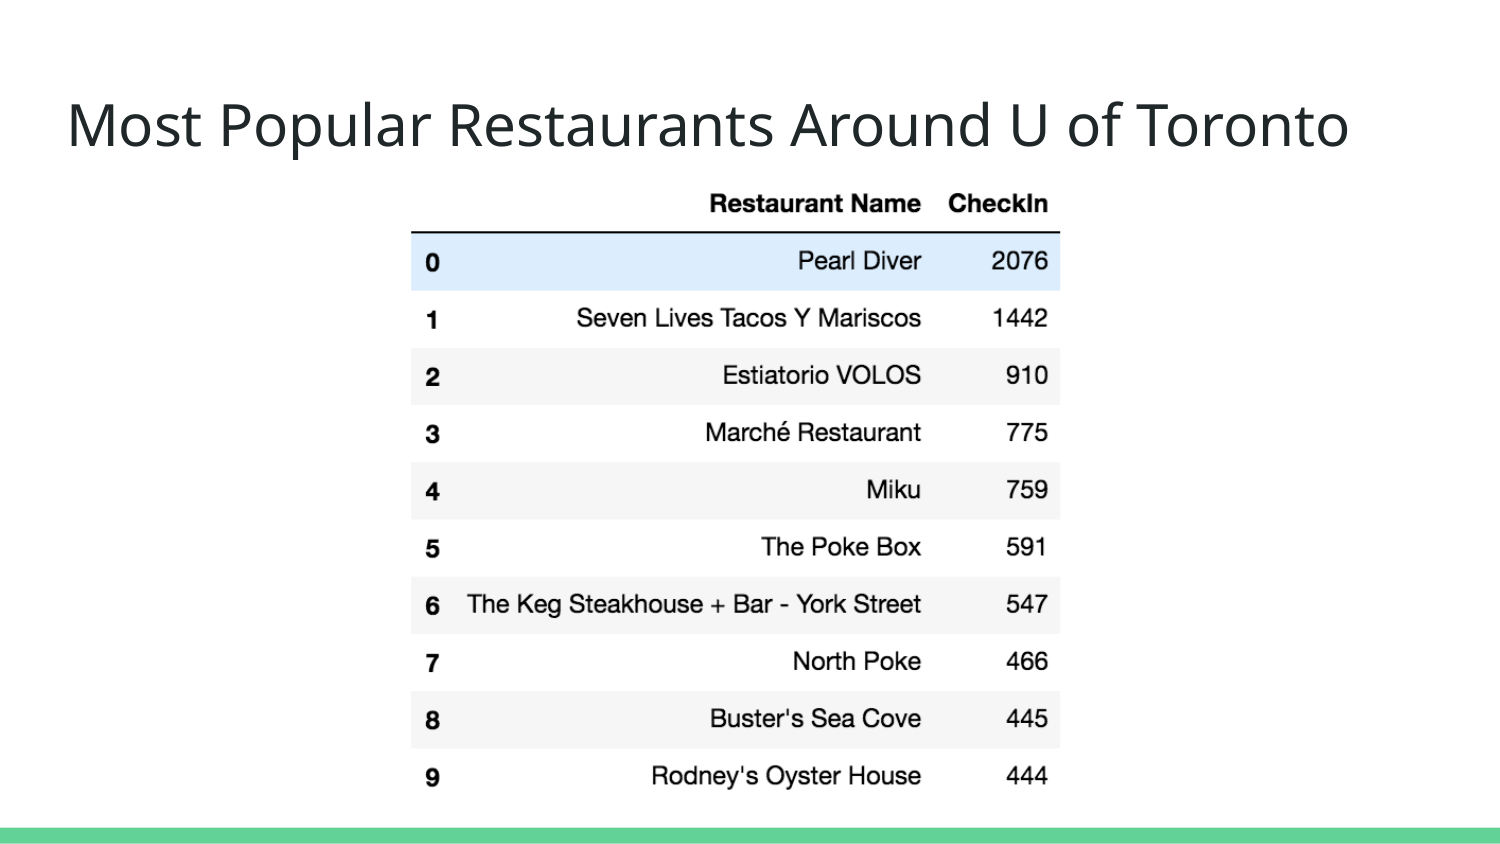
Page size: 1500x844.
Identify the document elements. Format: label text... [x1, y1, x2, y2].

picture [390, 183, 1110, 813]
title Most Popular Restaurants Around U of Toronto [51, 72, 1449, 167]
